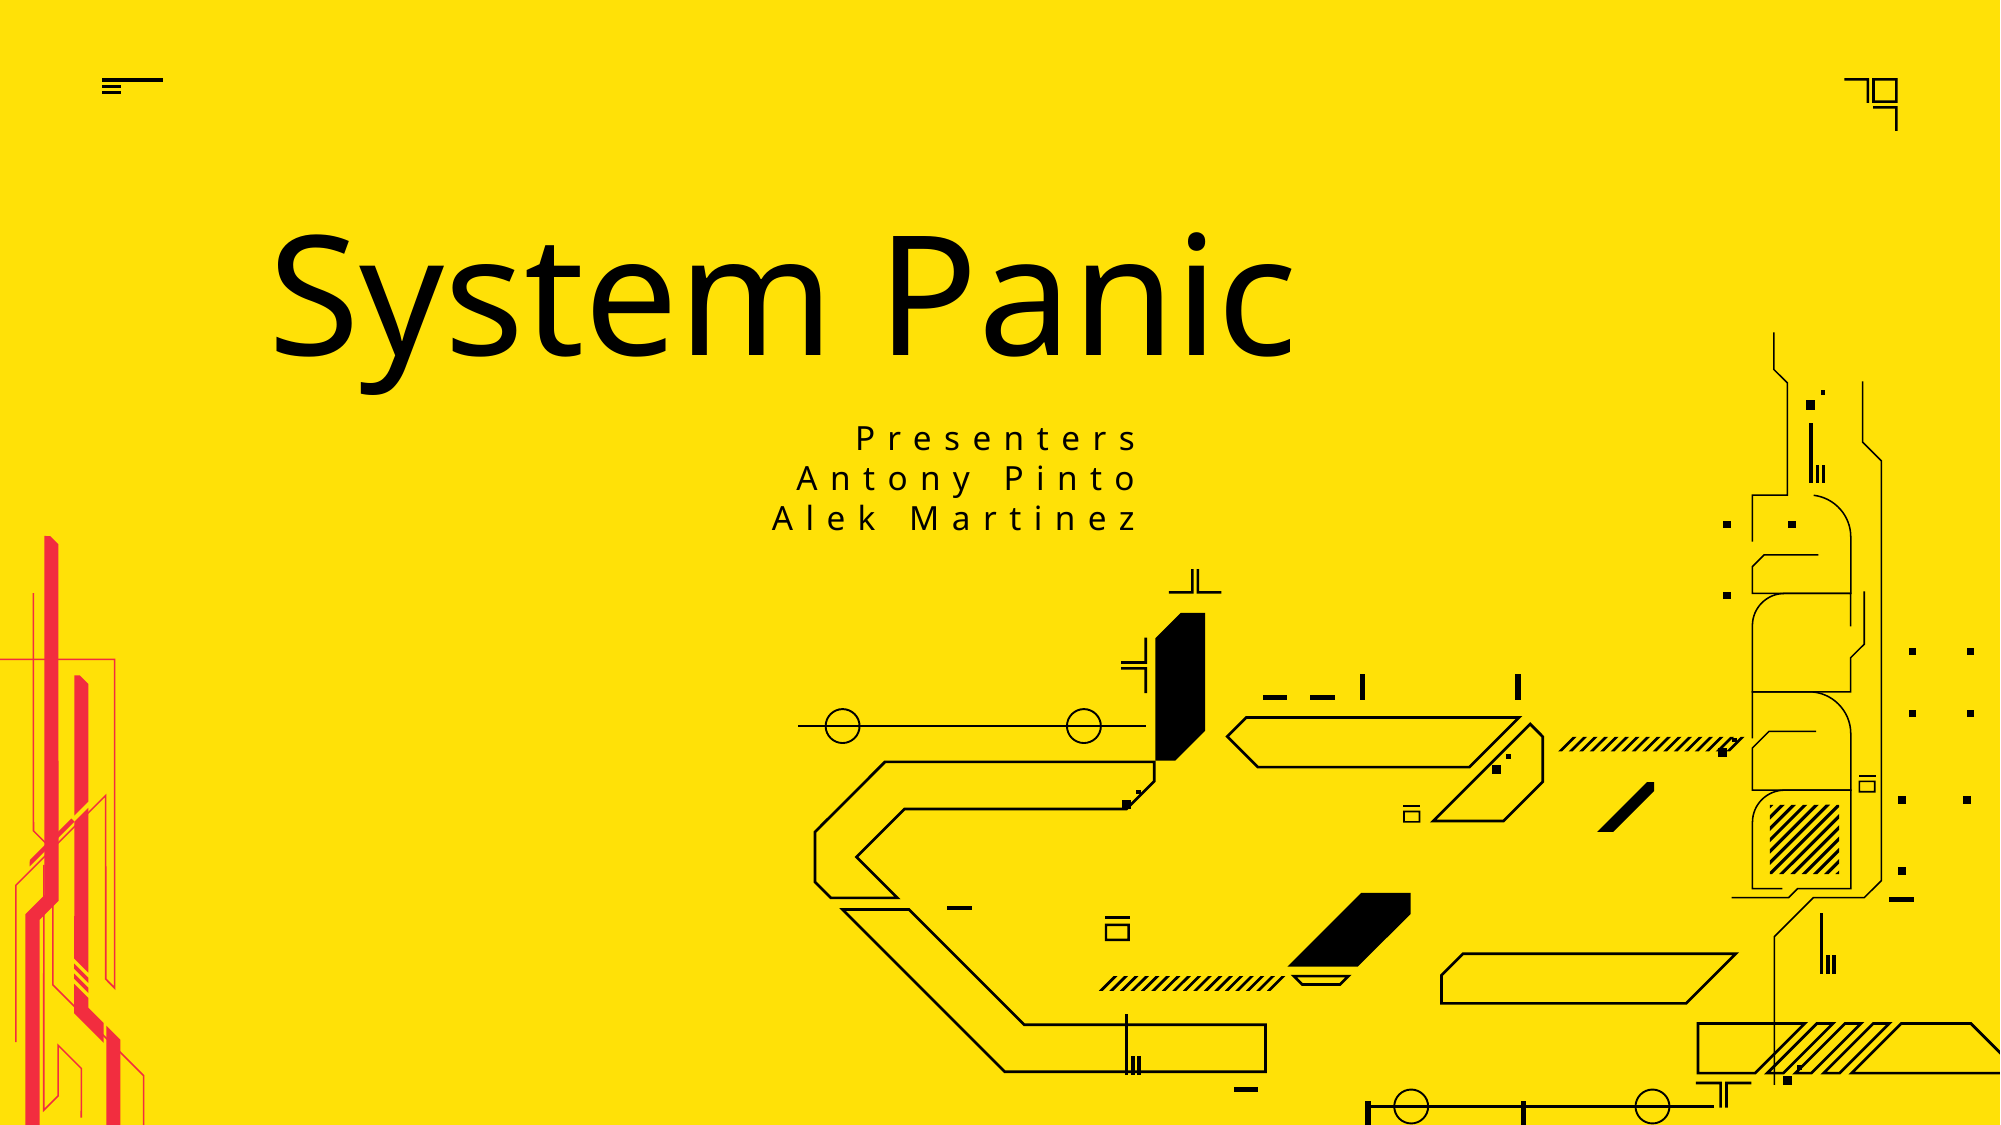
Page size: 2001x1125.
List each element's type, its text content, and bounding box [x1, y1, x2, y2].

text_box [797, 332, 2000, 1125]
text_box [102, 78, 164, 95]
text_box Presenters Antony Pinto Alek Martinez [756, 410, 797, 545]
text_box System Panic [253, 181, 1314, 397]
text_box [1844, 78, 1898, 131]
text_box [0, 627, 264, 1125]
